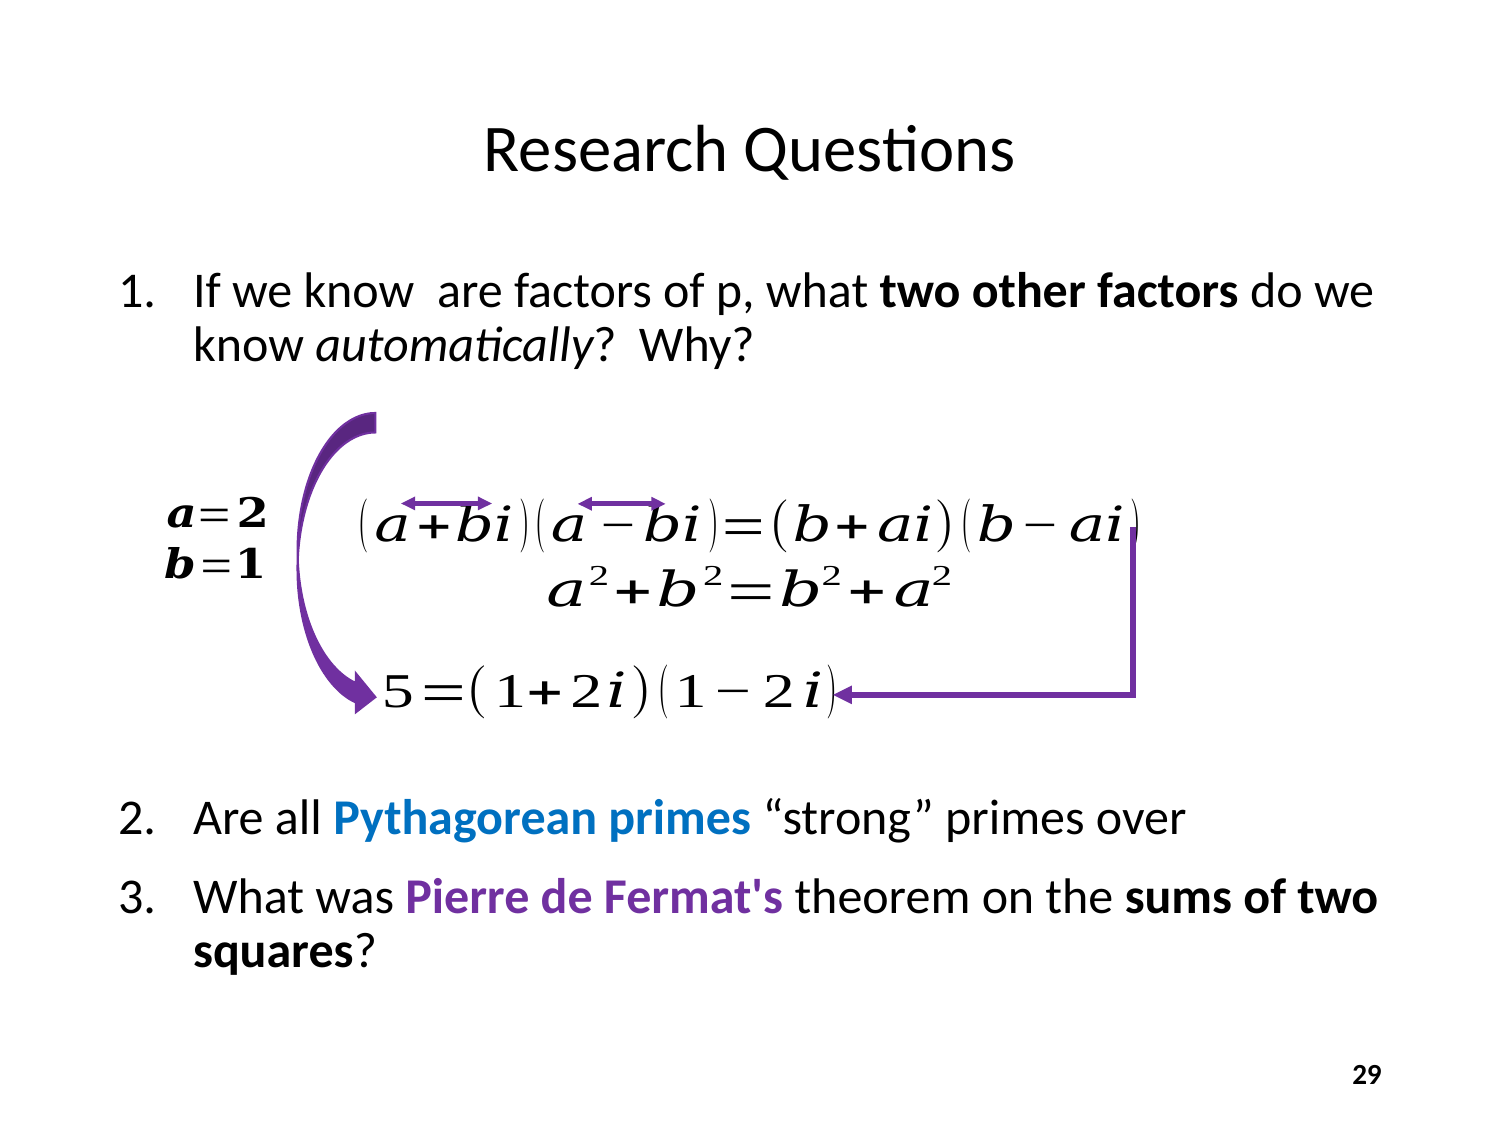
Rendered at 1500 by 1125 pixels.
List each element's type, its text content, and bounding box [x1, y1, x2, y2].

text_box [296, 411, 377, 715]
text_box [387, 502, 415, 544]
text_box [1069, 491, 1134, 527]
slide_number 29 [1059, 1042, 1397, 1103]
text_box [564, 503, 592, 544]
text_box [478, 502, 506, 542]
title Research Questions [103, 59, 1397, 241]
text_box [769, 659, 834, 731]
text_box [833, 527, 1134, 695]
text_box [163, 492, 268, 589]
text_box [651, 503, 679, 543]
